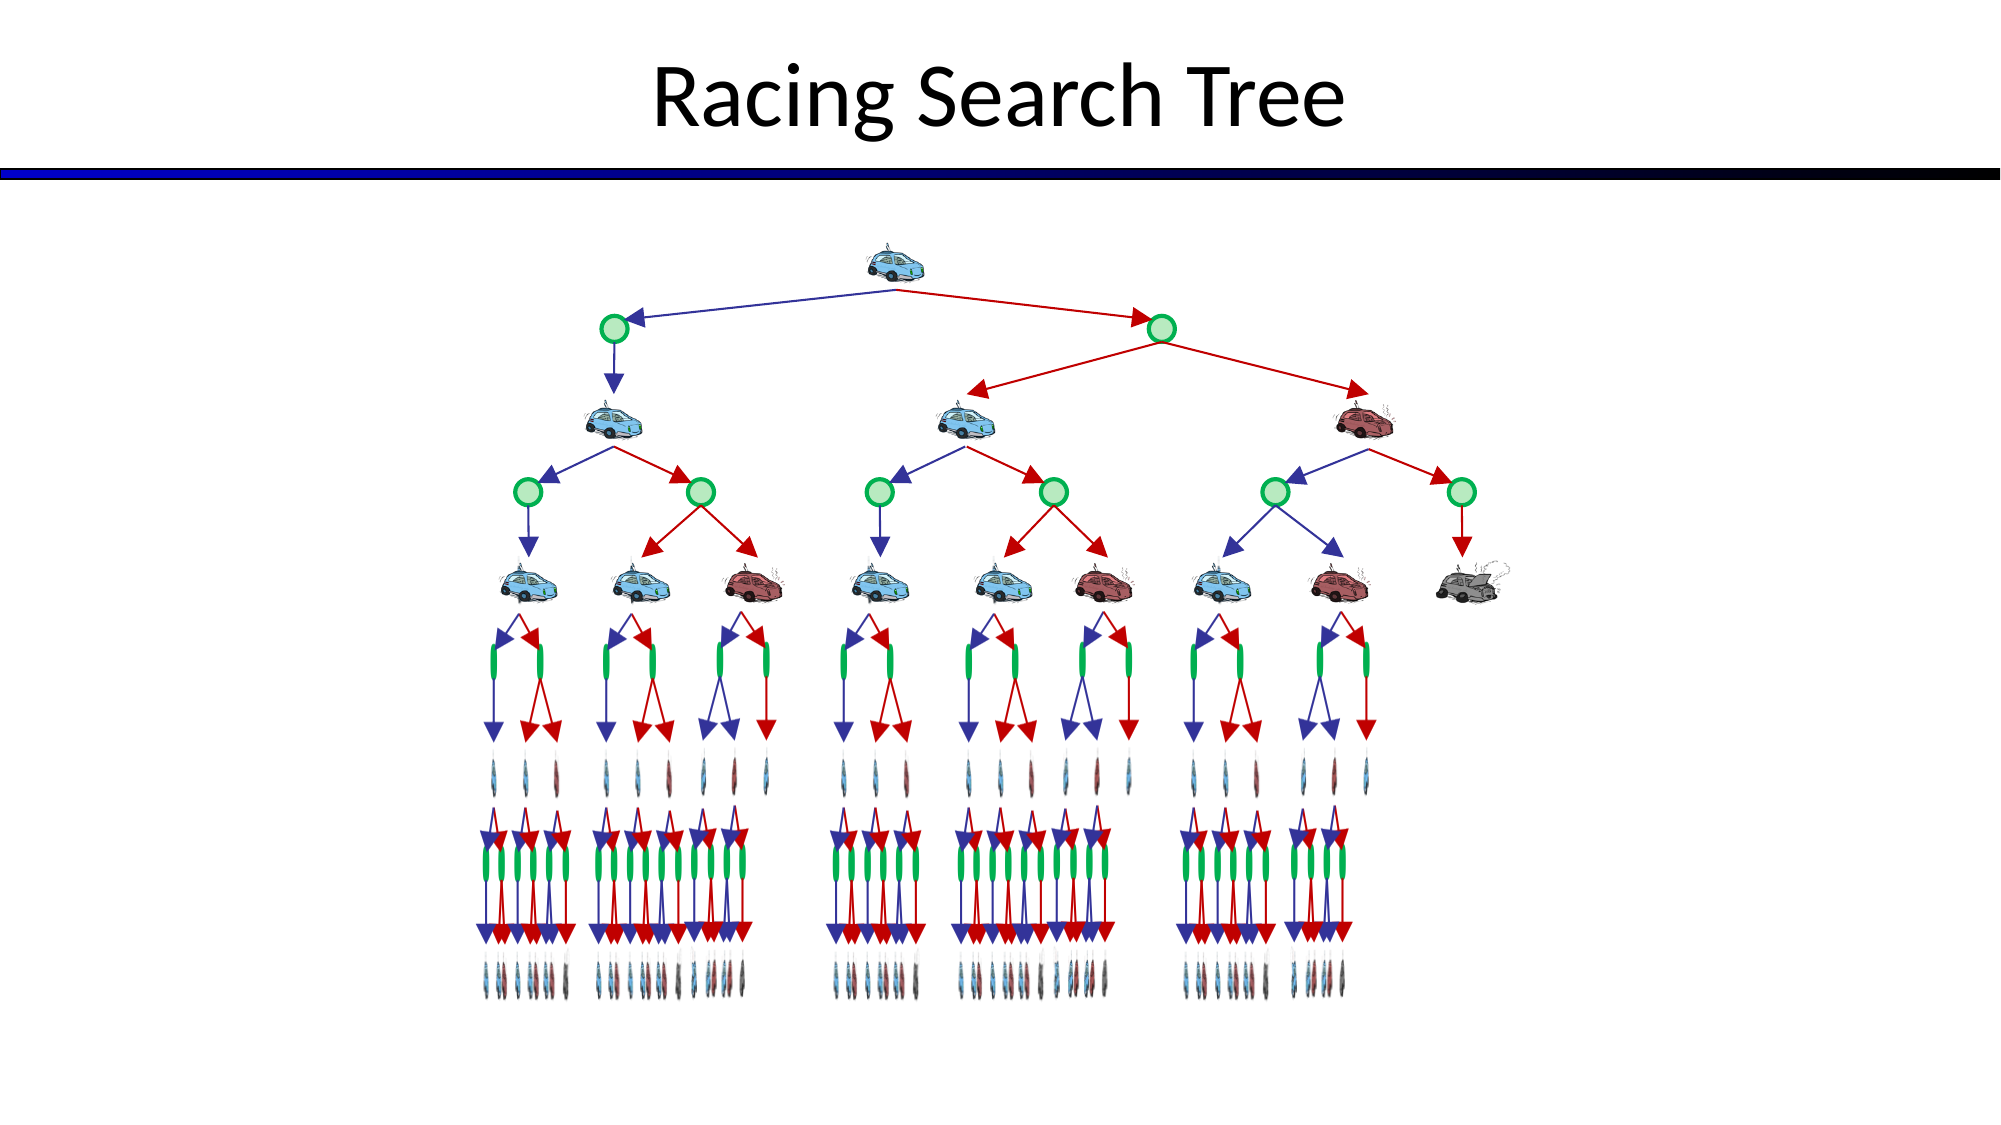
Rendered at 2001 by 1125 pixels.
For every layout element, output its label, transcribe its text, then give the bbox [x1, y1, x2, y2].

text_box Racing Search Tree [0, 0, 2000, 184]
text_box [488, 237, 1513, 613]
picture [449, 549, 1402, 1014]
